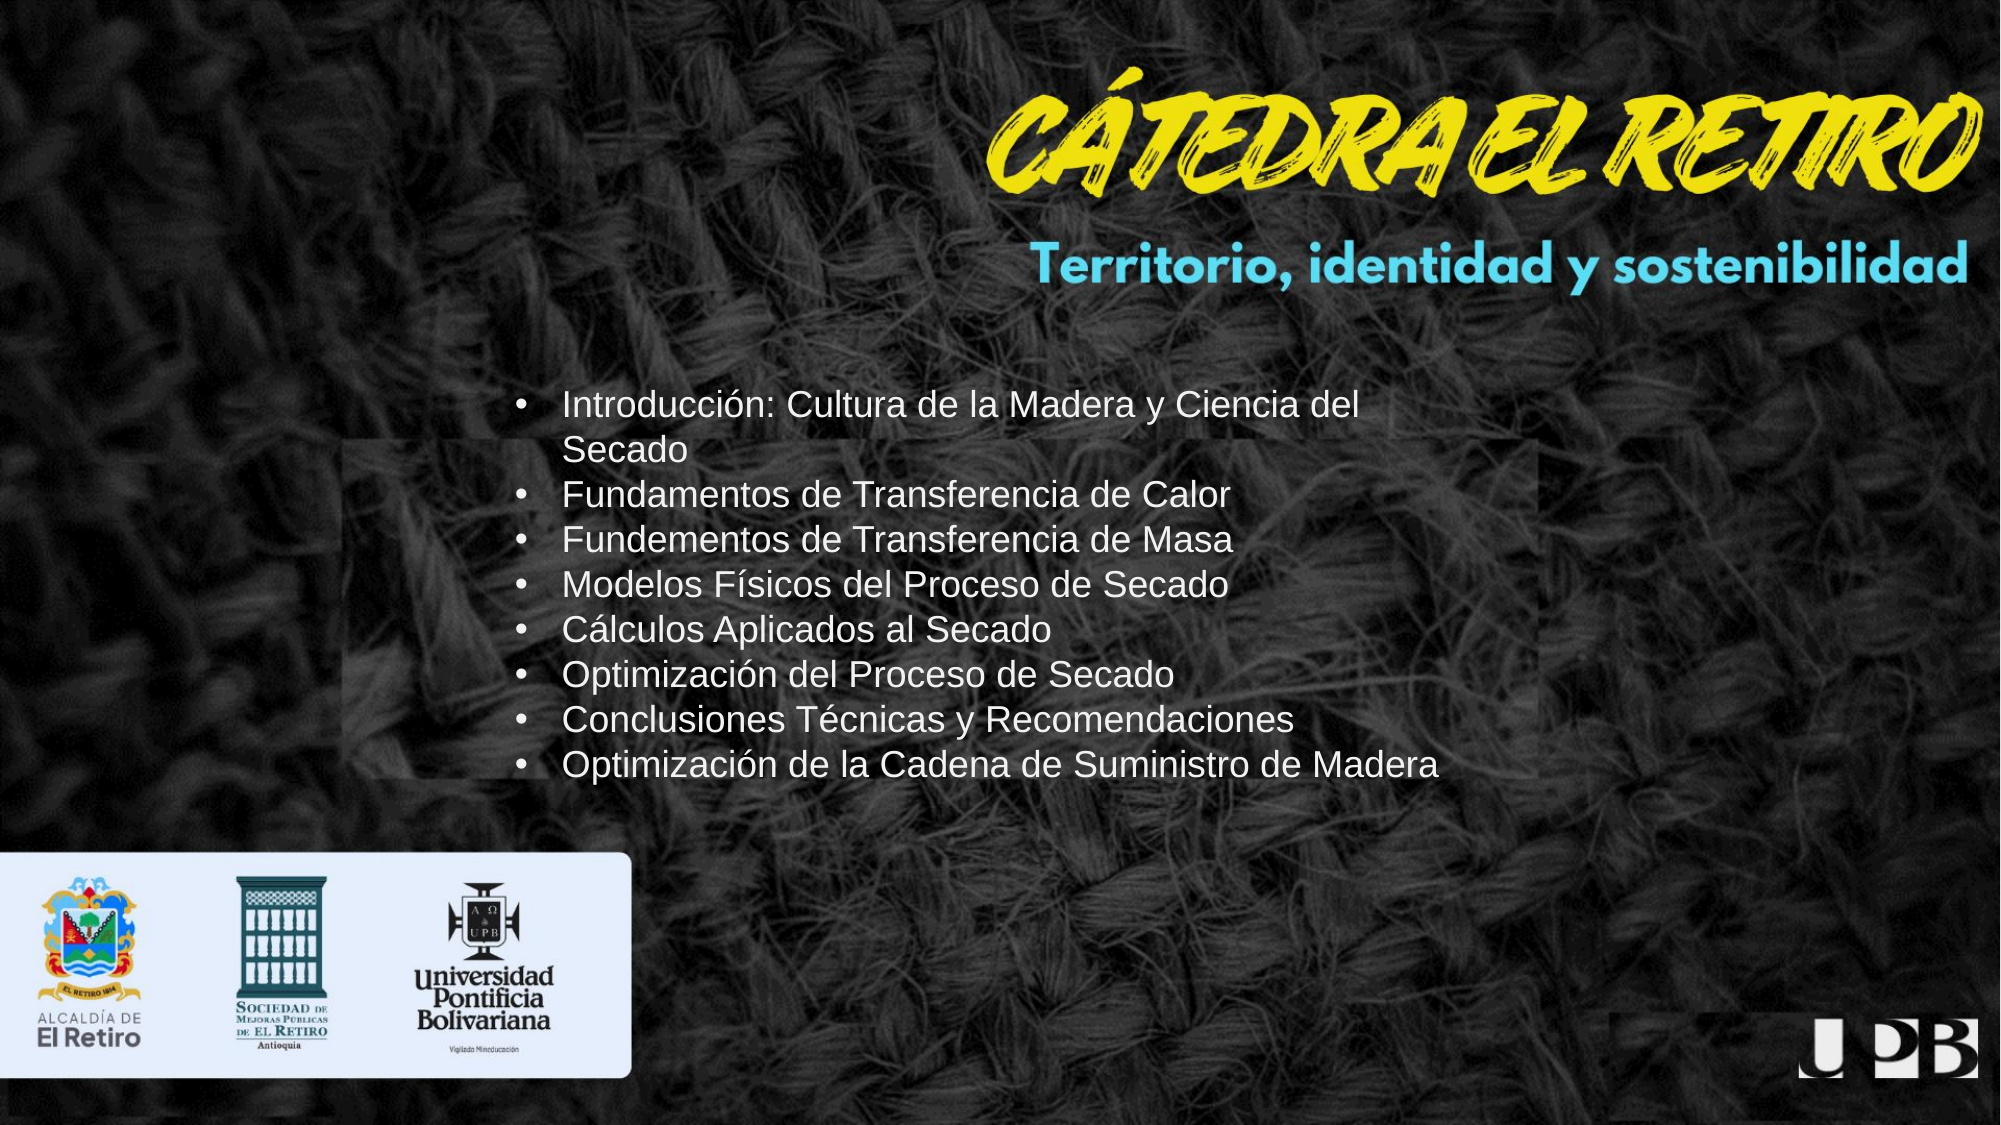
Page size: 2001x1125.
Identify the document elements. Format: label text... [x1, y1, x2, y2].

picture [0, 0, 2001, 1125]
text_box Introducción: Cultura de la Madera y Ciencia del Secado Fundamentos de Transferencia de Calor Fundementos de Transferencia de Masa Modelos Físicos del Proceso de Secado Cálculos Aplicados al Secado Optimización del Proceso de Secado Conclusiones Técnicas y Recomendaciones Optimización de la Cadena de Suministro de Madera [500, 373, 1500, 793]
